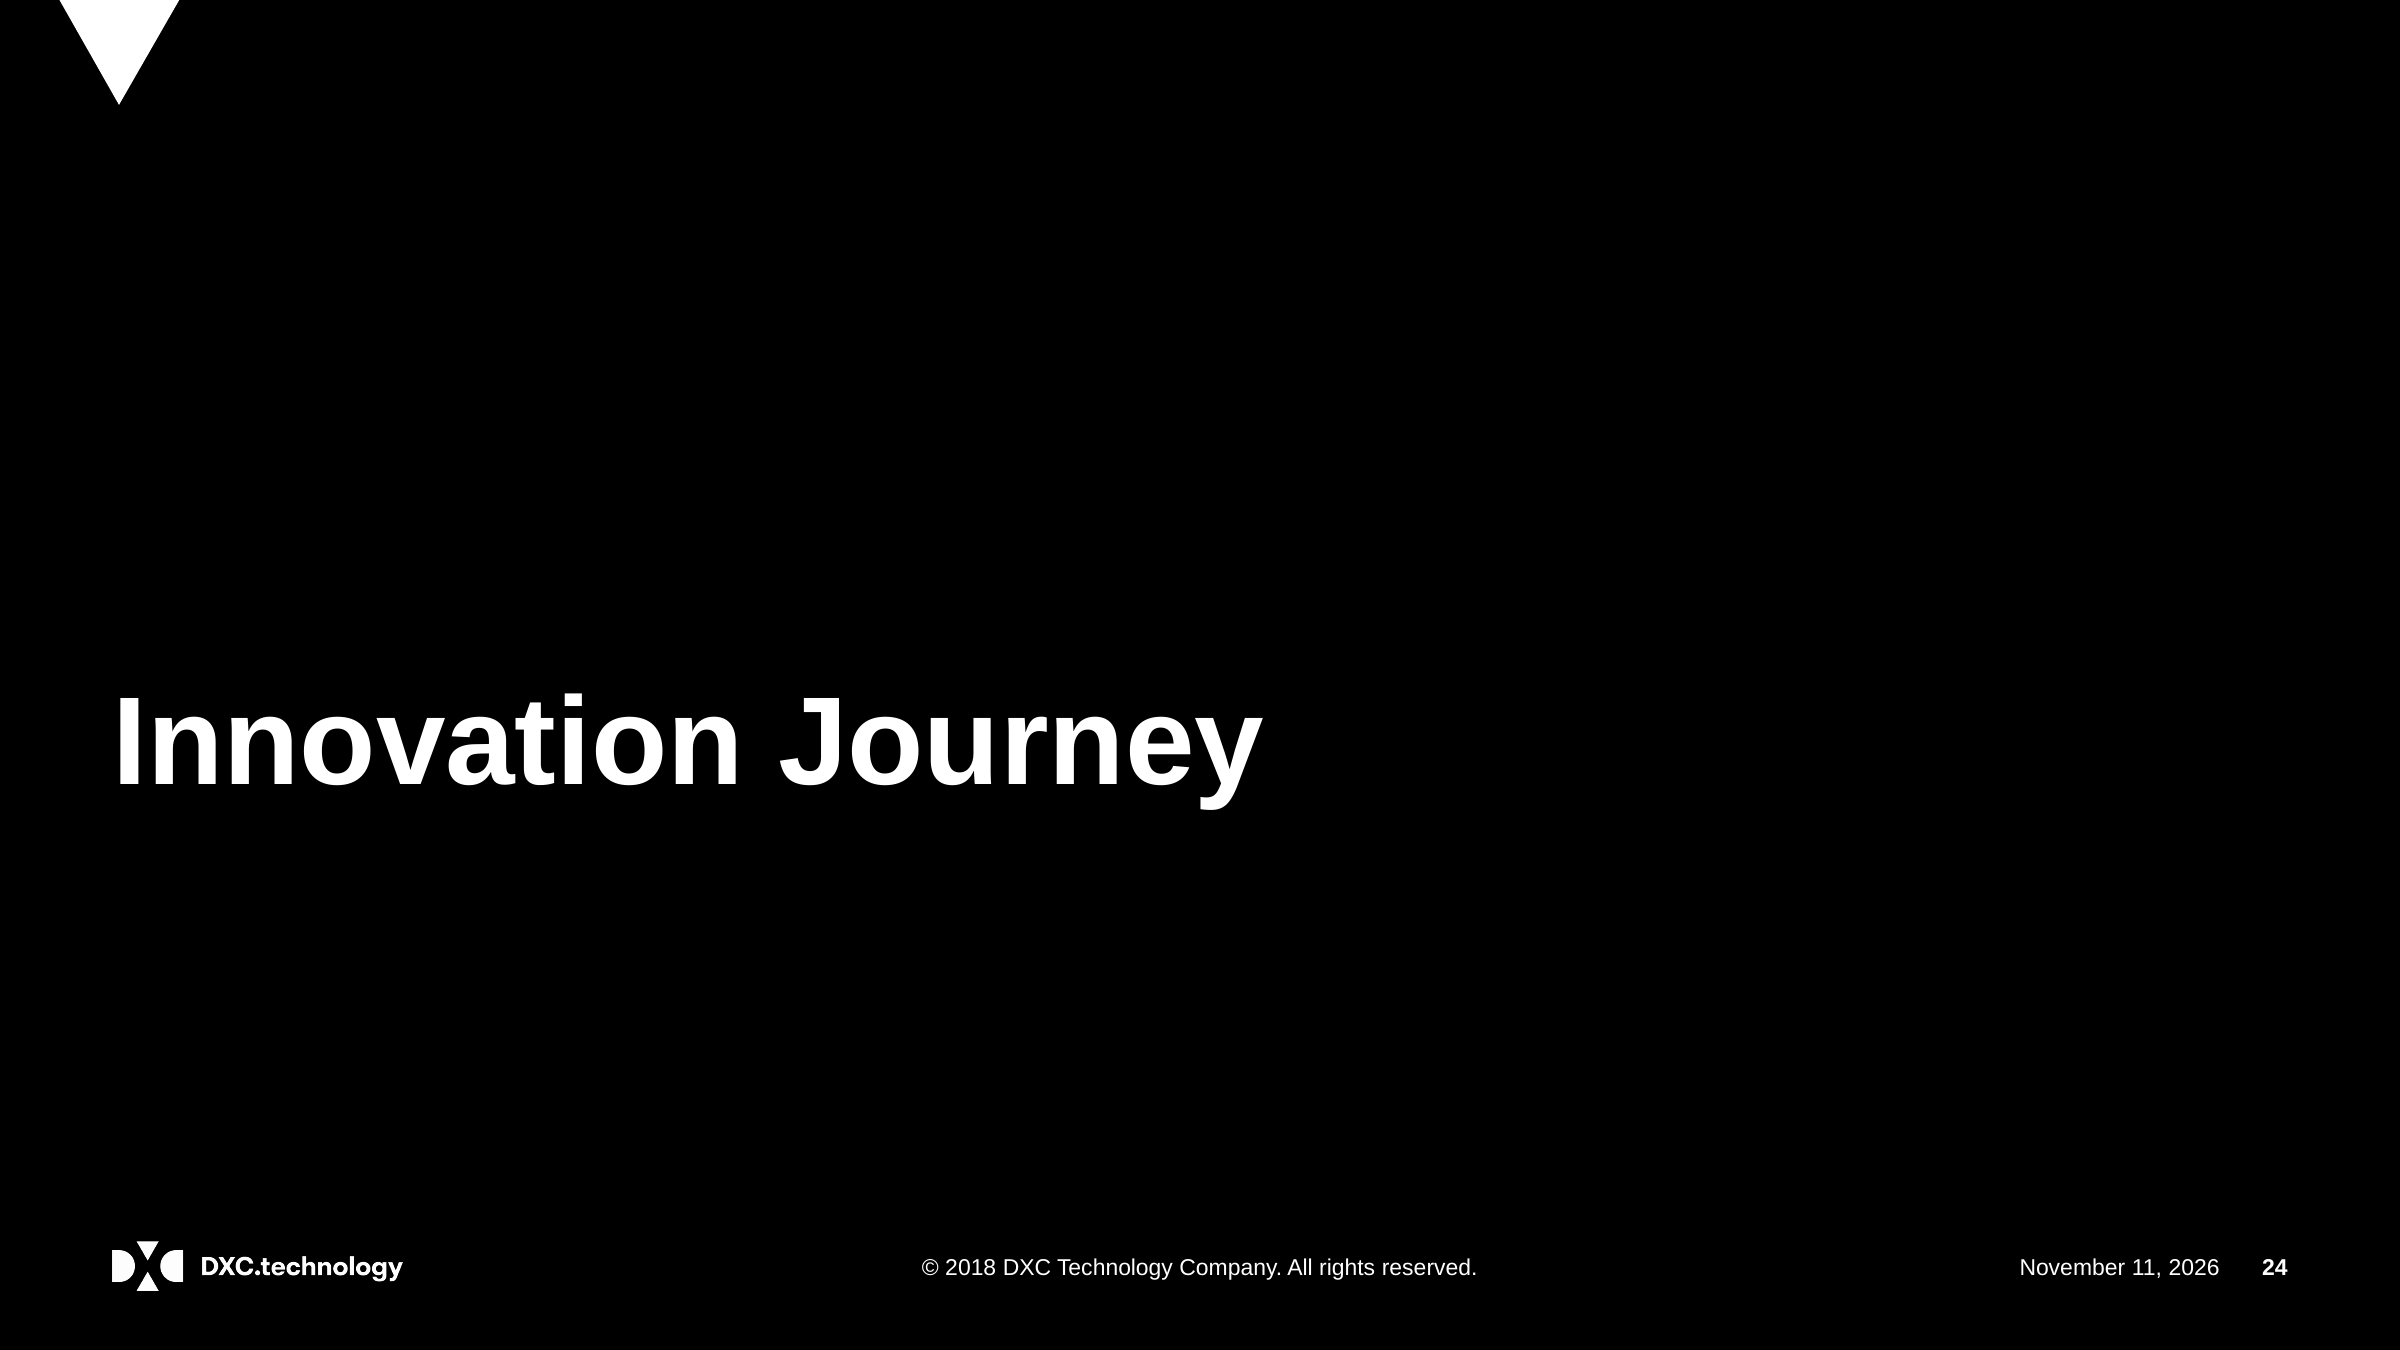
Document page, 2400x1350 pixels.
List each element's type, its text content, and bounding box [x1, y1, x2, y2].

title Innovation Journey [112, 104, 1763, 810]
